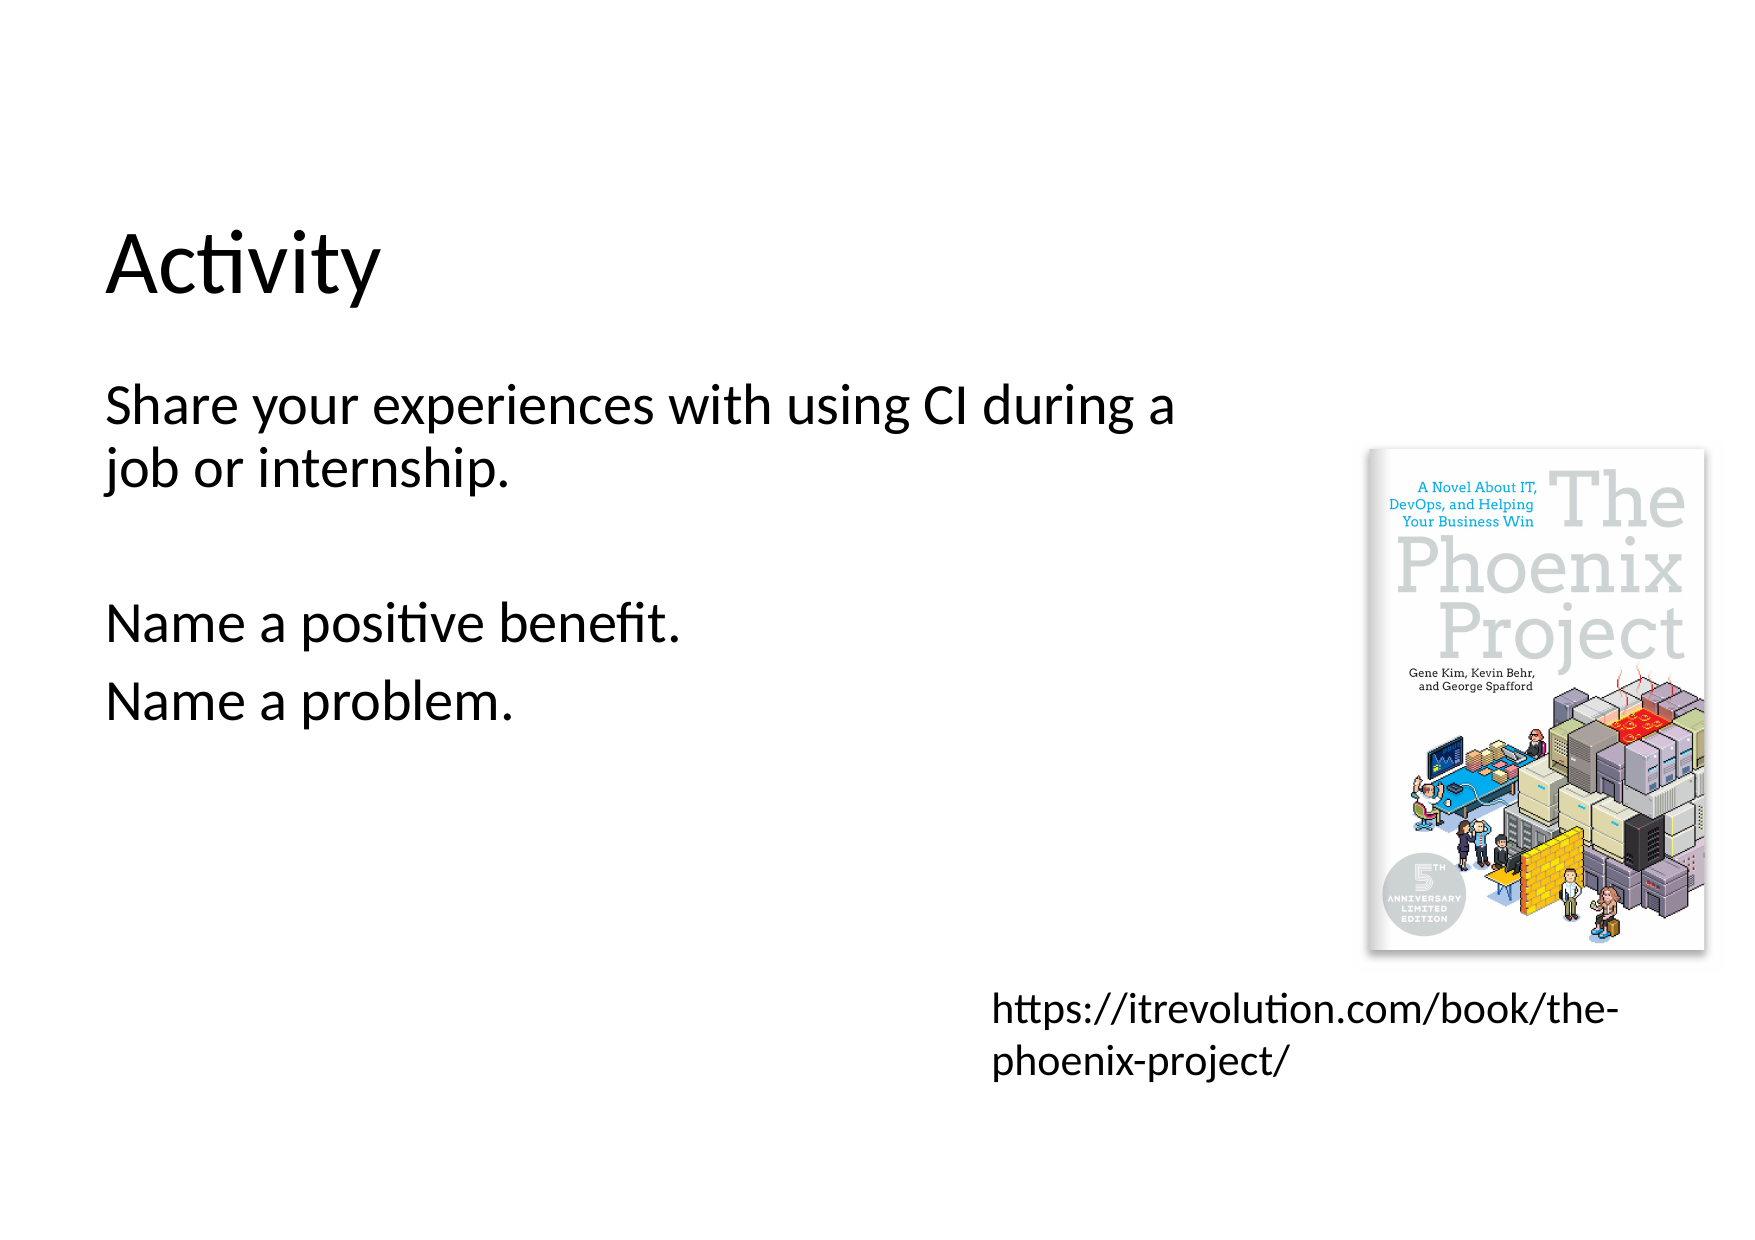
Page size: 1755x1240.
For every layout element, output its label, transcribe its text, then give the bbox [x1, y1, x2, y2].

text_box https://itrevolution.com/book/the-phoenix-project/ [976, 972, 1755, 1092]
list Share your experiences with using CI during a job or internship. Name a positive benefit. Name a problem. [87, 356, 1258, 1072]
title Activity [87, 165, 1667, 331]
picture [1352, 440, 1724, 973]
